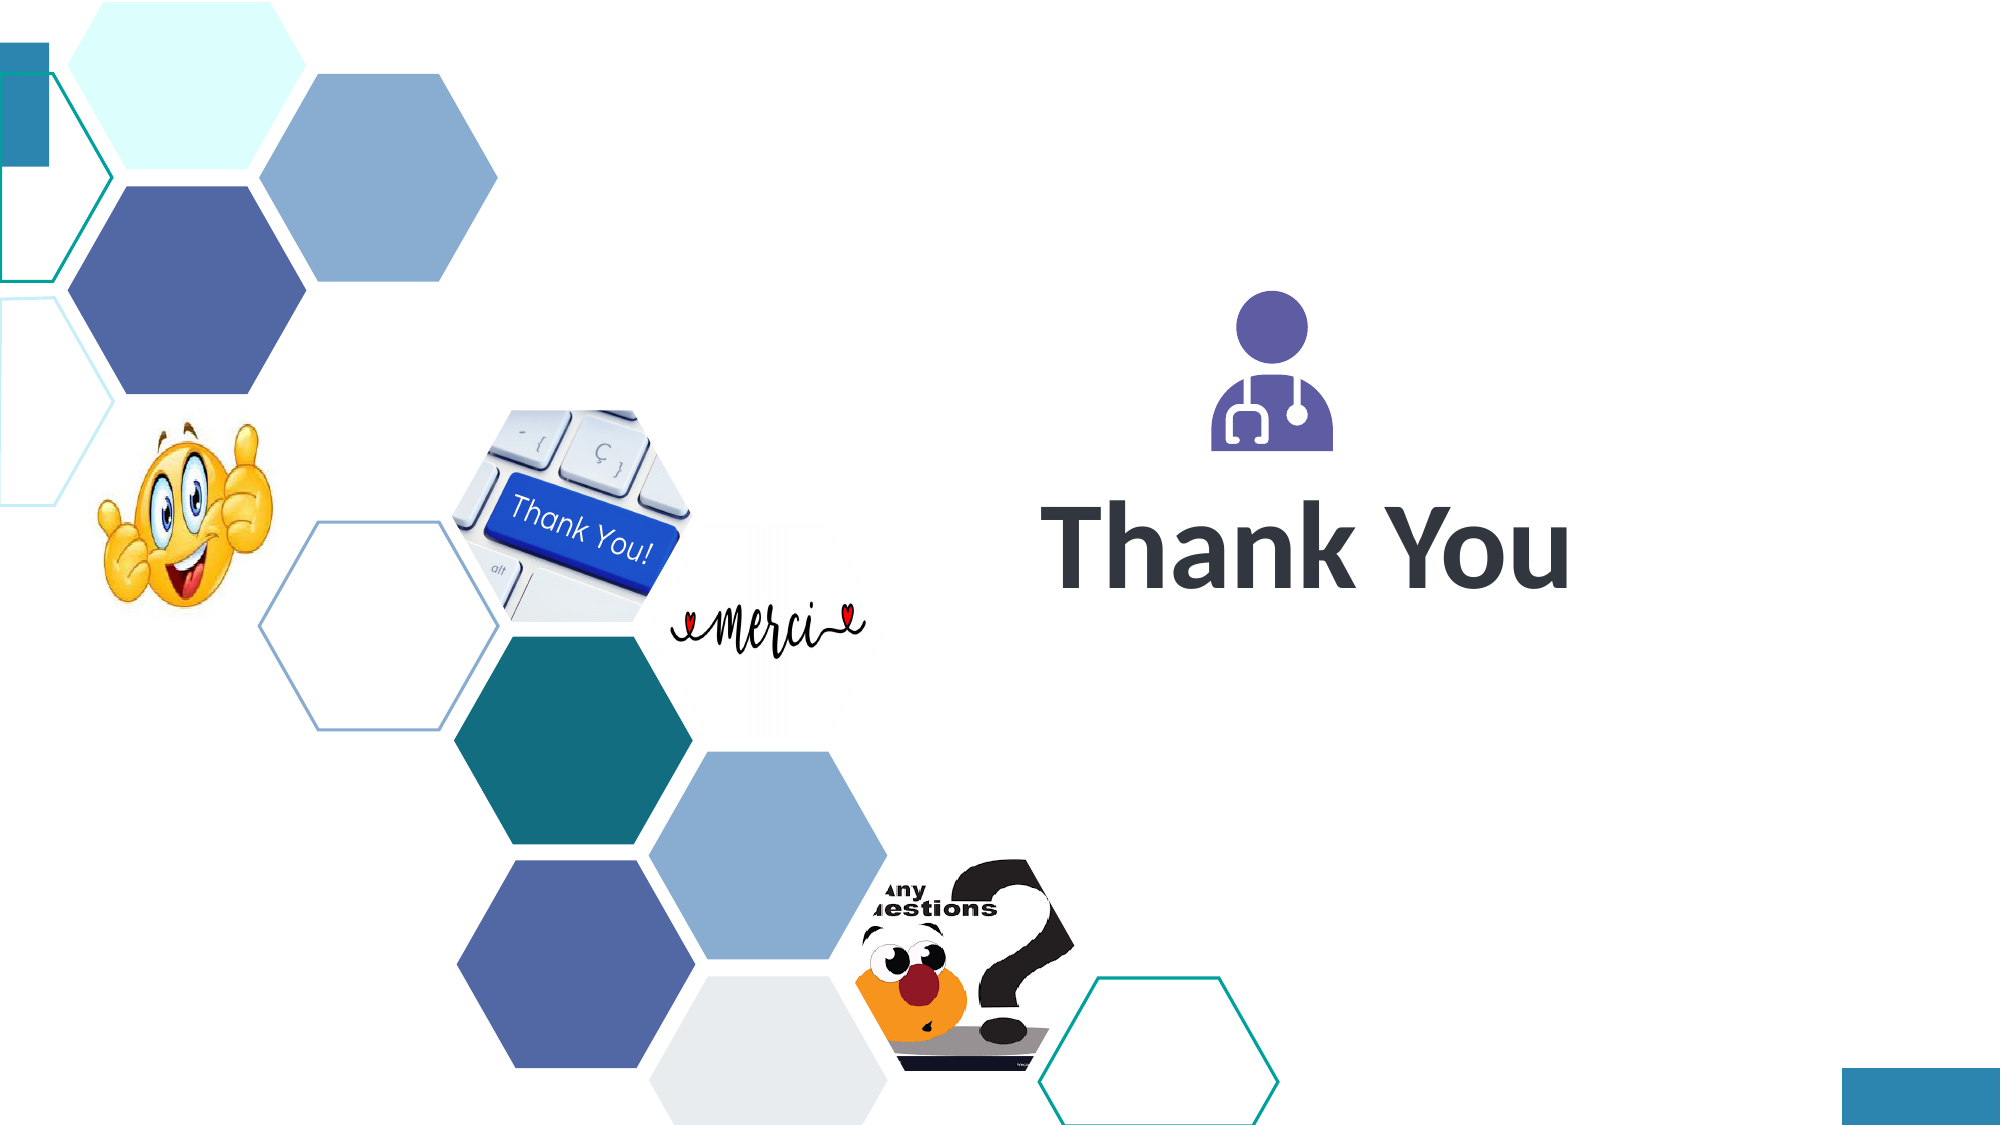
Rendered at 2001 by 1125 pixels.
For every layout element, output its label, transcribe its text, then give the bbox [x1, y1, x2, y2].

text_box Thank You [908, 489, 1707, 608]
picture [844, 859, 1086, 1071]
picture [451, 410, 889, 736]
picture [64, 408, 305, 621]
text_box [1211, 290, 1333, 452]
